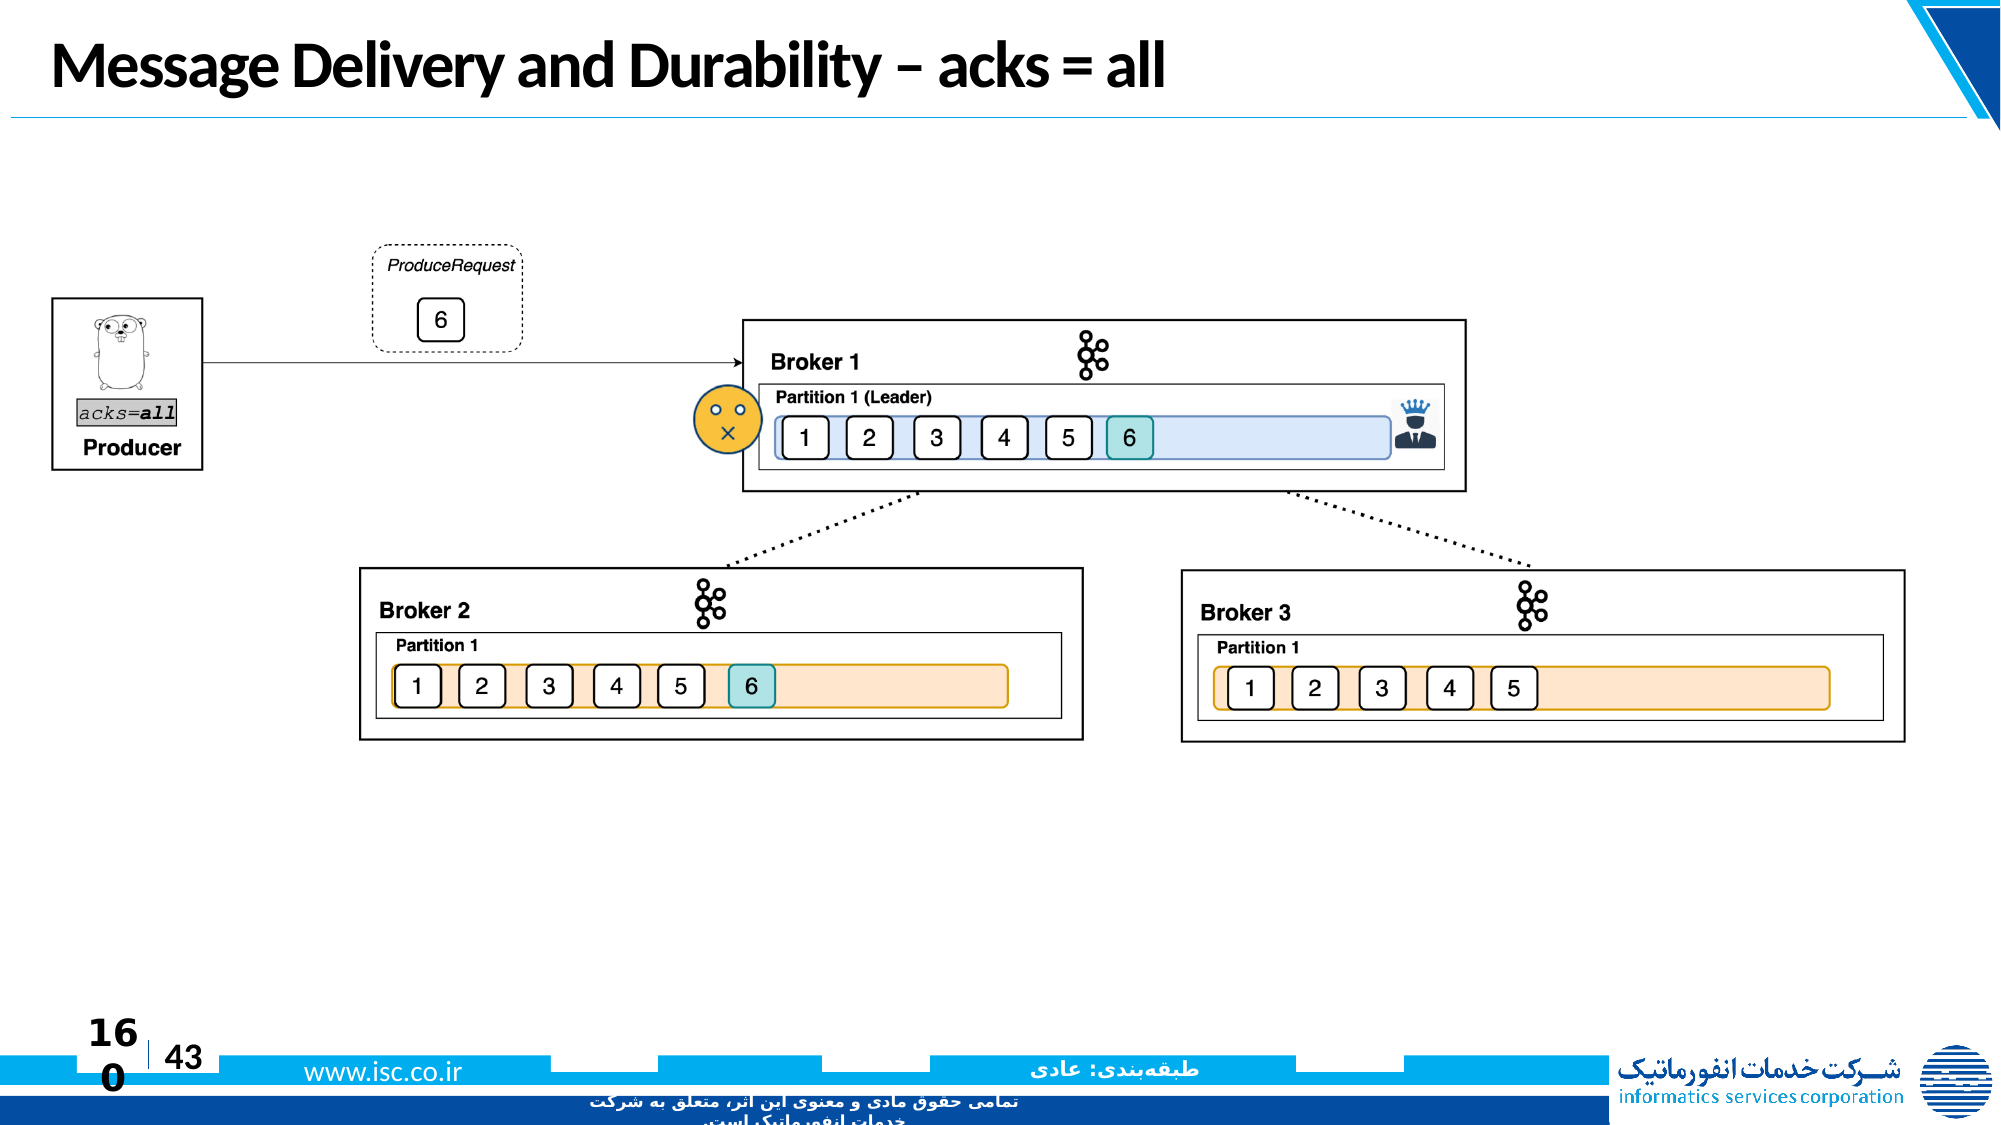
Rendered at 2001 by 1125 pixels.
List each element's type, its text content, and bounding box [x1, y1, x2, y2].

picture [1610, 1040, 1995, 1121]
picture [30, 244, 1906, 743]
title Message Delivery and Durability – acks = all [35, 25, 1900, 97]
